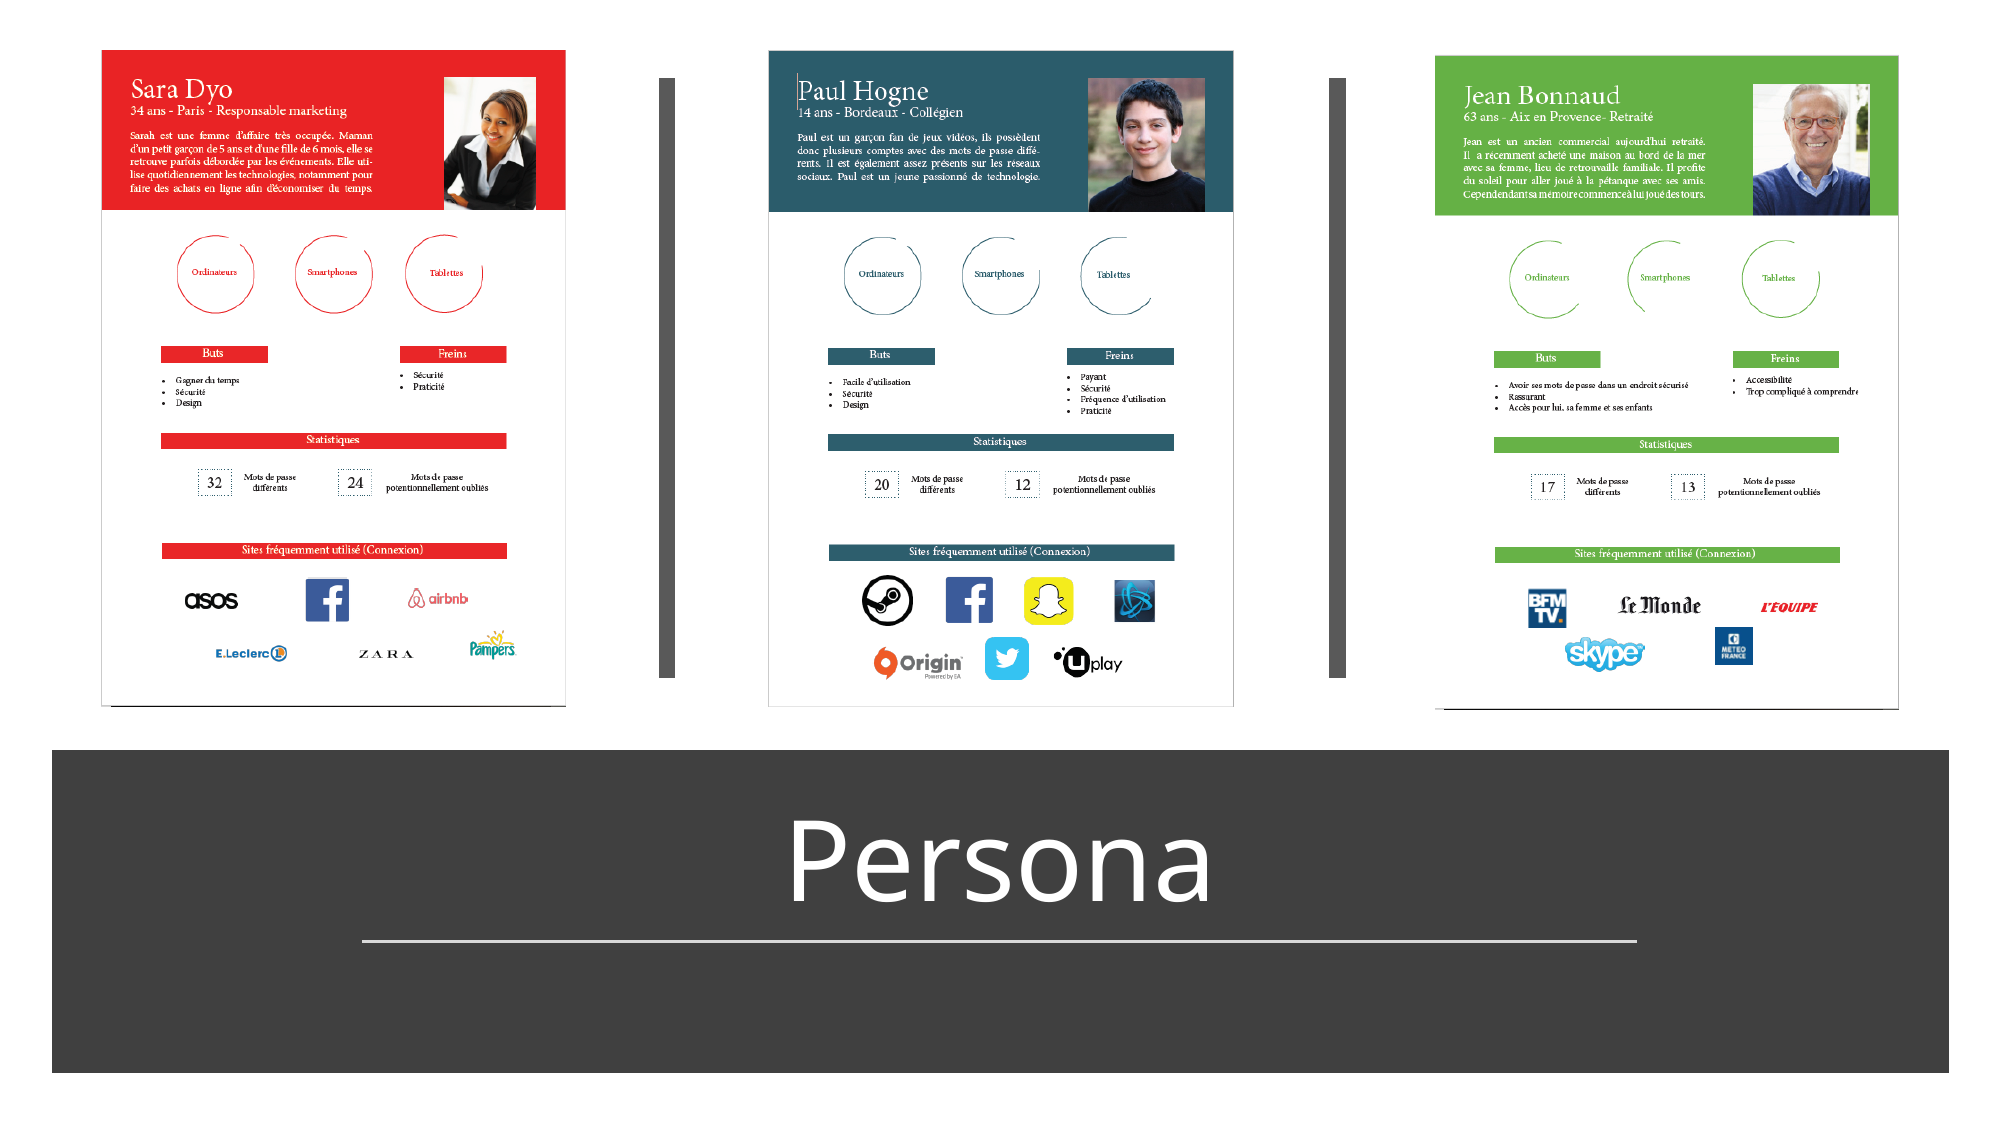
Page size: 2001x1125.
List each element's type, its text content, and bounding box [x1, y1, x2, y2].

picture [1435, 54, 1899, 710]
picture [101, 50, 566, 707]
text_box [61, 759, 1939, 1064]
title Persona [86, 780, 1914, 933]
picture [768, 50, 1234, 707]
